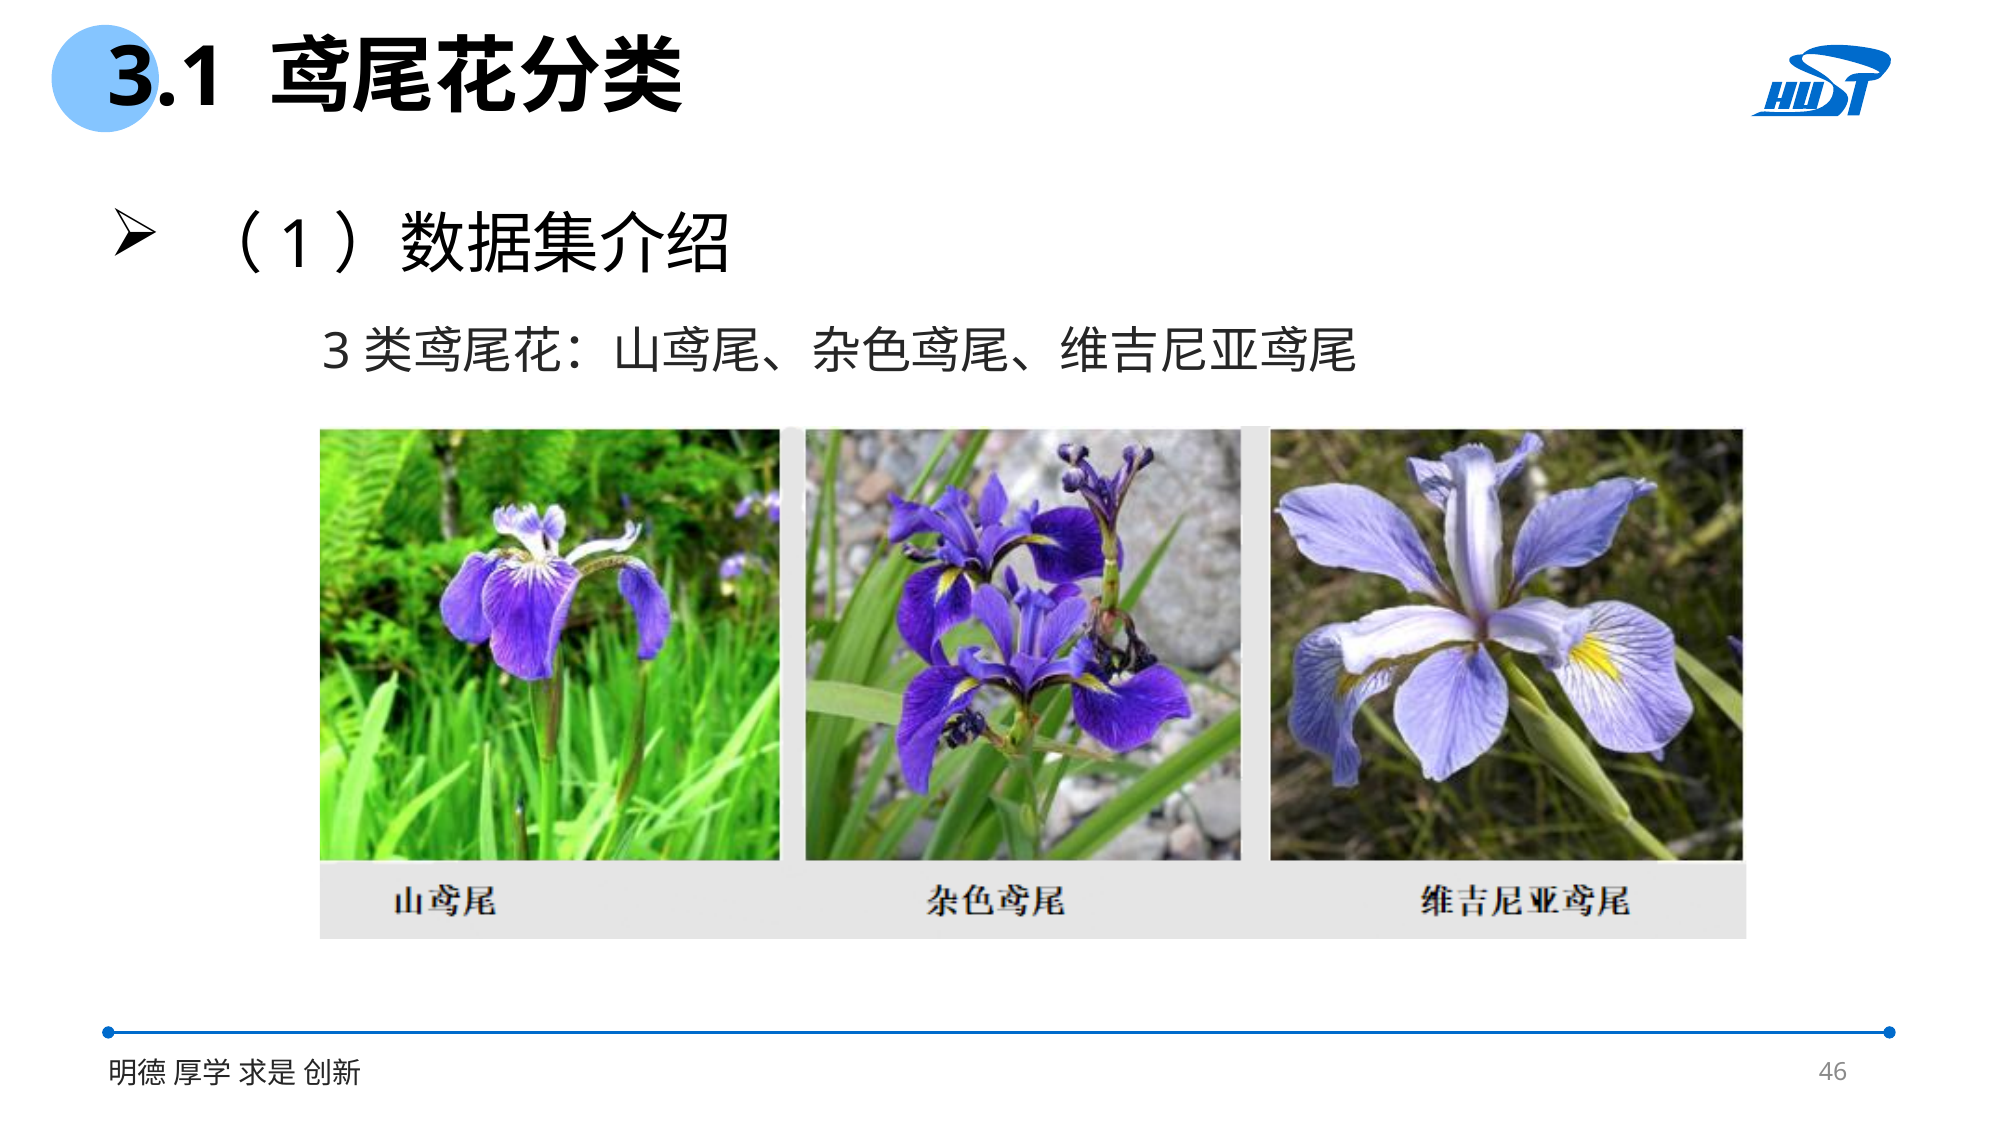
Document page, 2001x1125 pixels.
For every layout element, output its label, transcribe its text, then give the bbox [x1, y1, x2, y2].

picture [319, 426, 1747, 939]
list 3.1 鸢尾花分类 [93, 43, 1314, 114]
text_box （1）数据集介绍 [94, 177, 1937, 289]
slide_number 46 [1412, 1042, 1863, 1103]
text_box 3类鸢尾花：山鸢尾、杂色鸢尾、维吉尼亚鸢尾 [157, 299, 2000, 386]
